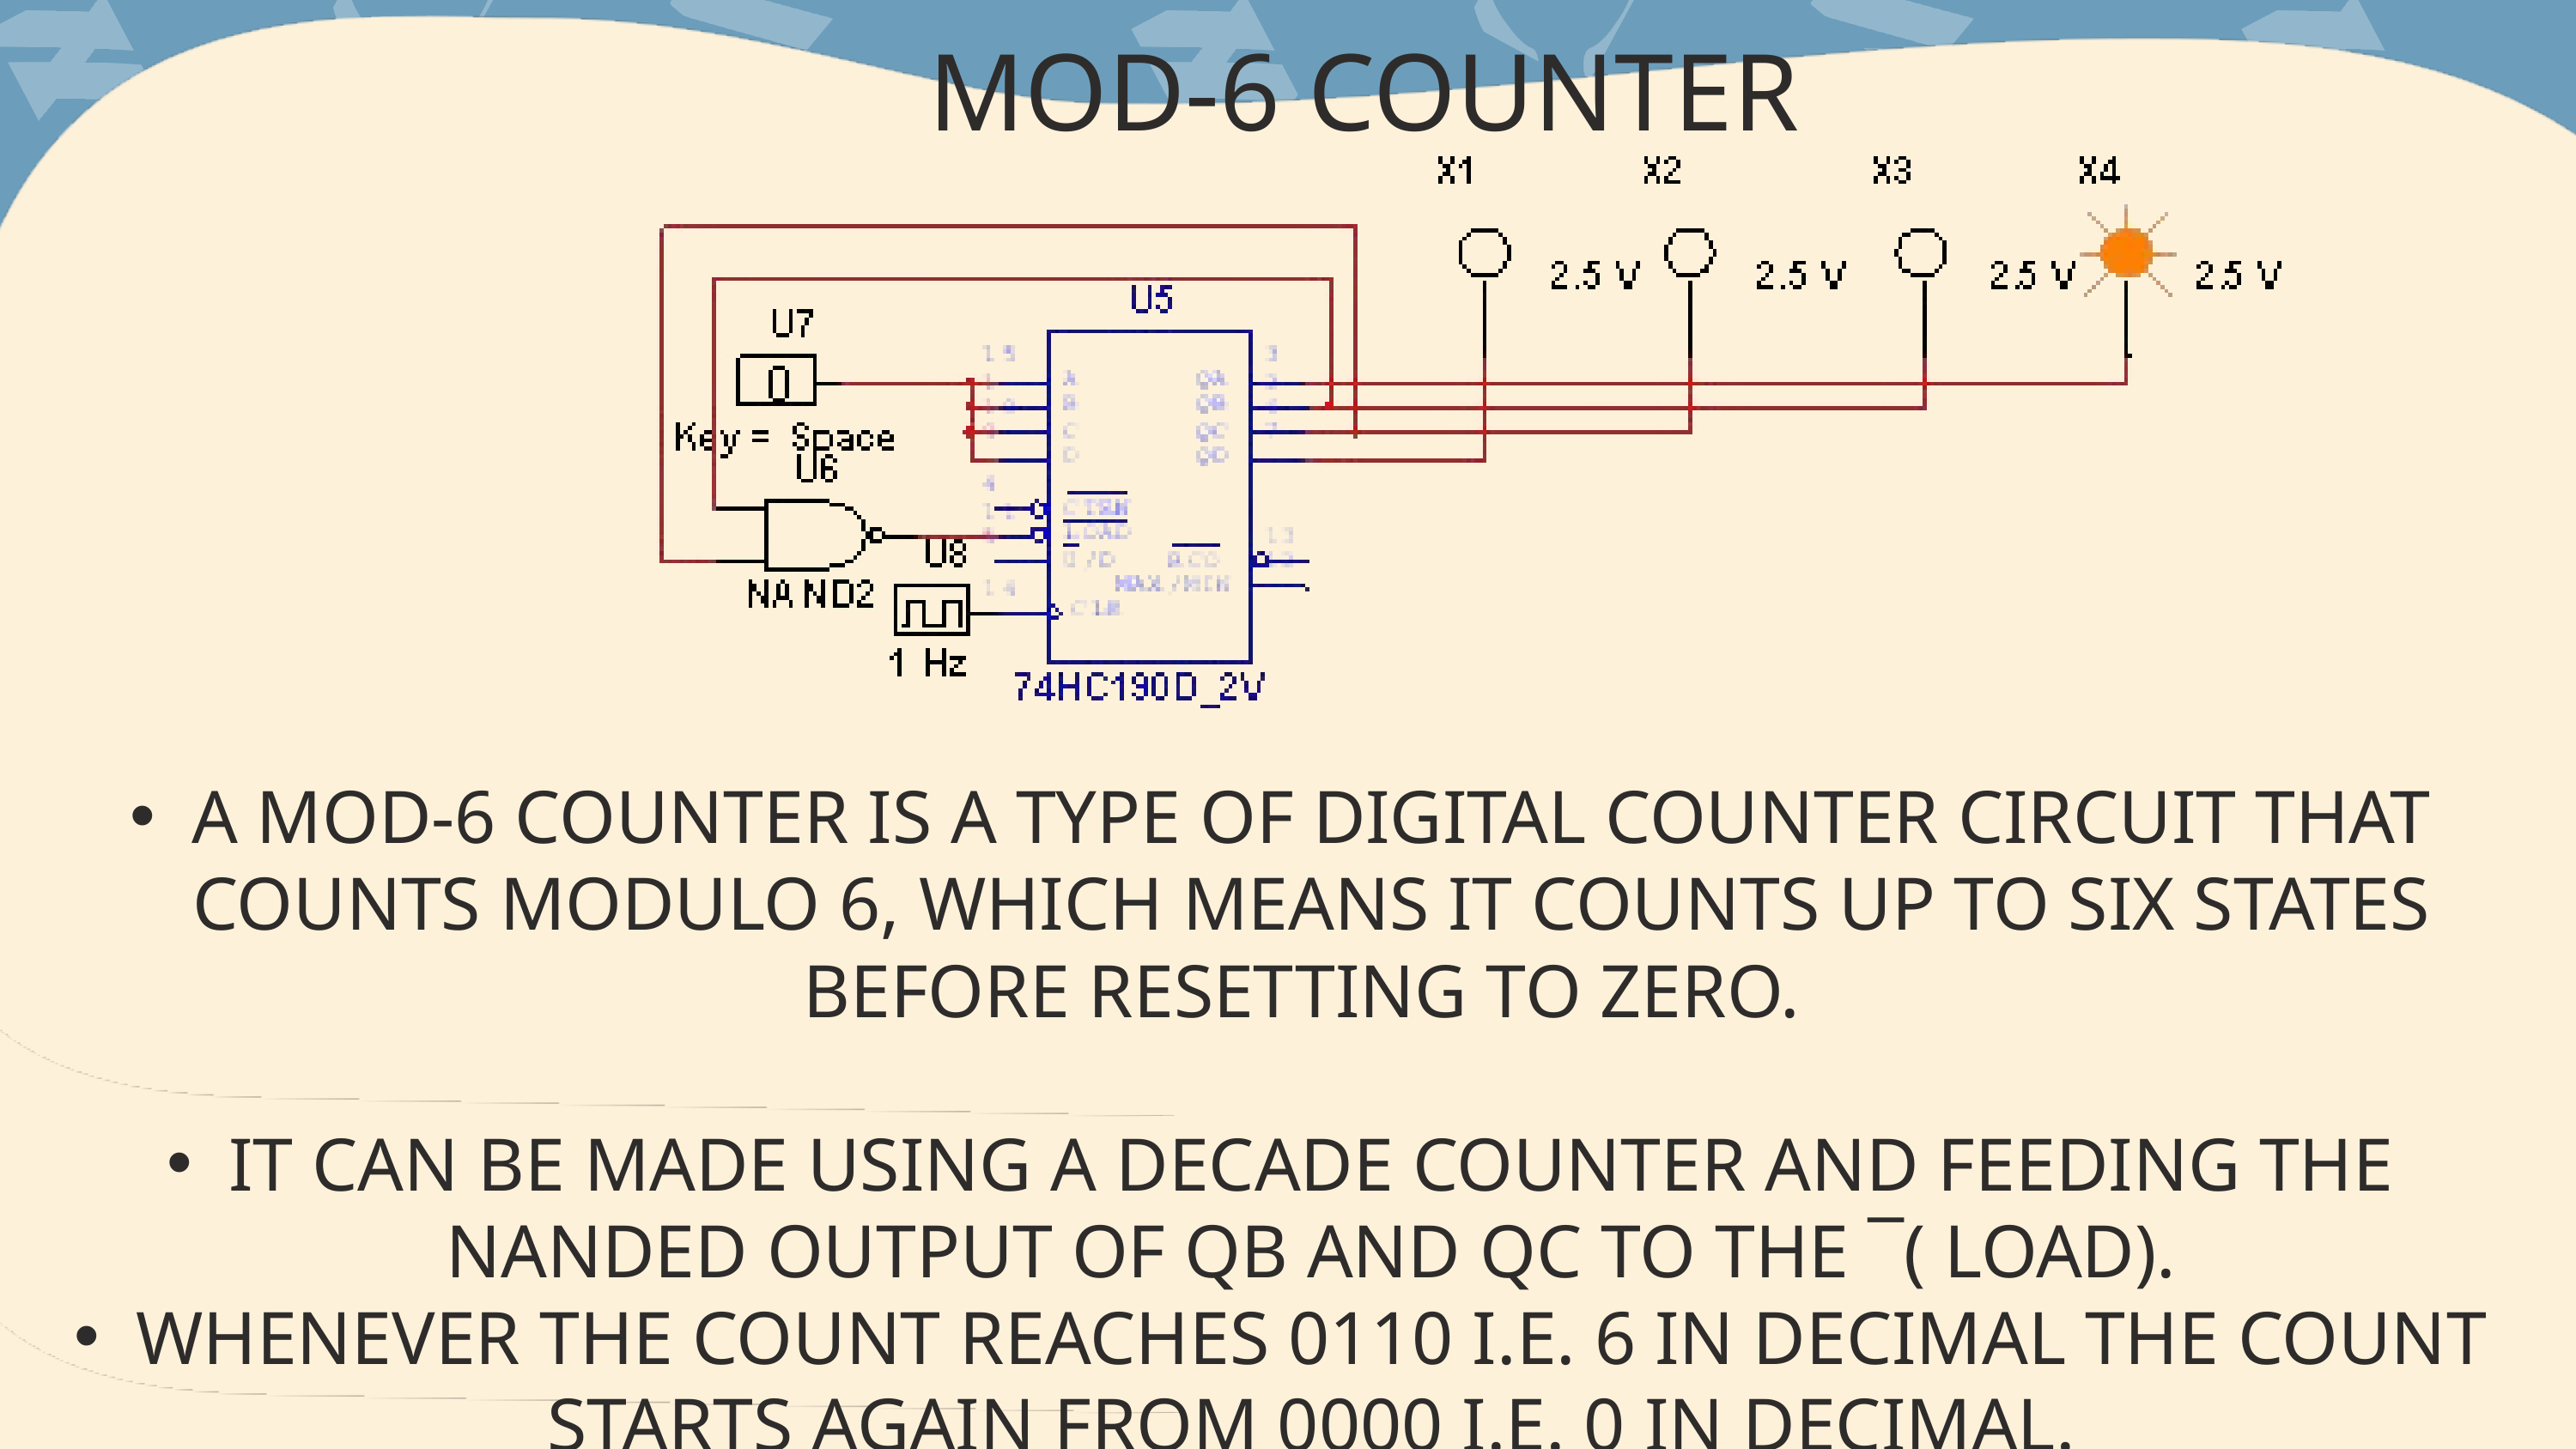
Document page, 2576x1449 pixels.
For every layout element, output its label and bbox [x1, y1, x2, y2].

text_box [0, 0, 2576, 1449]
